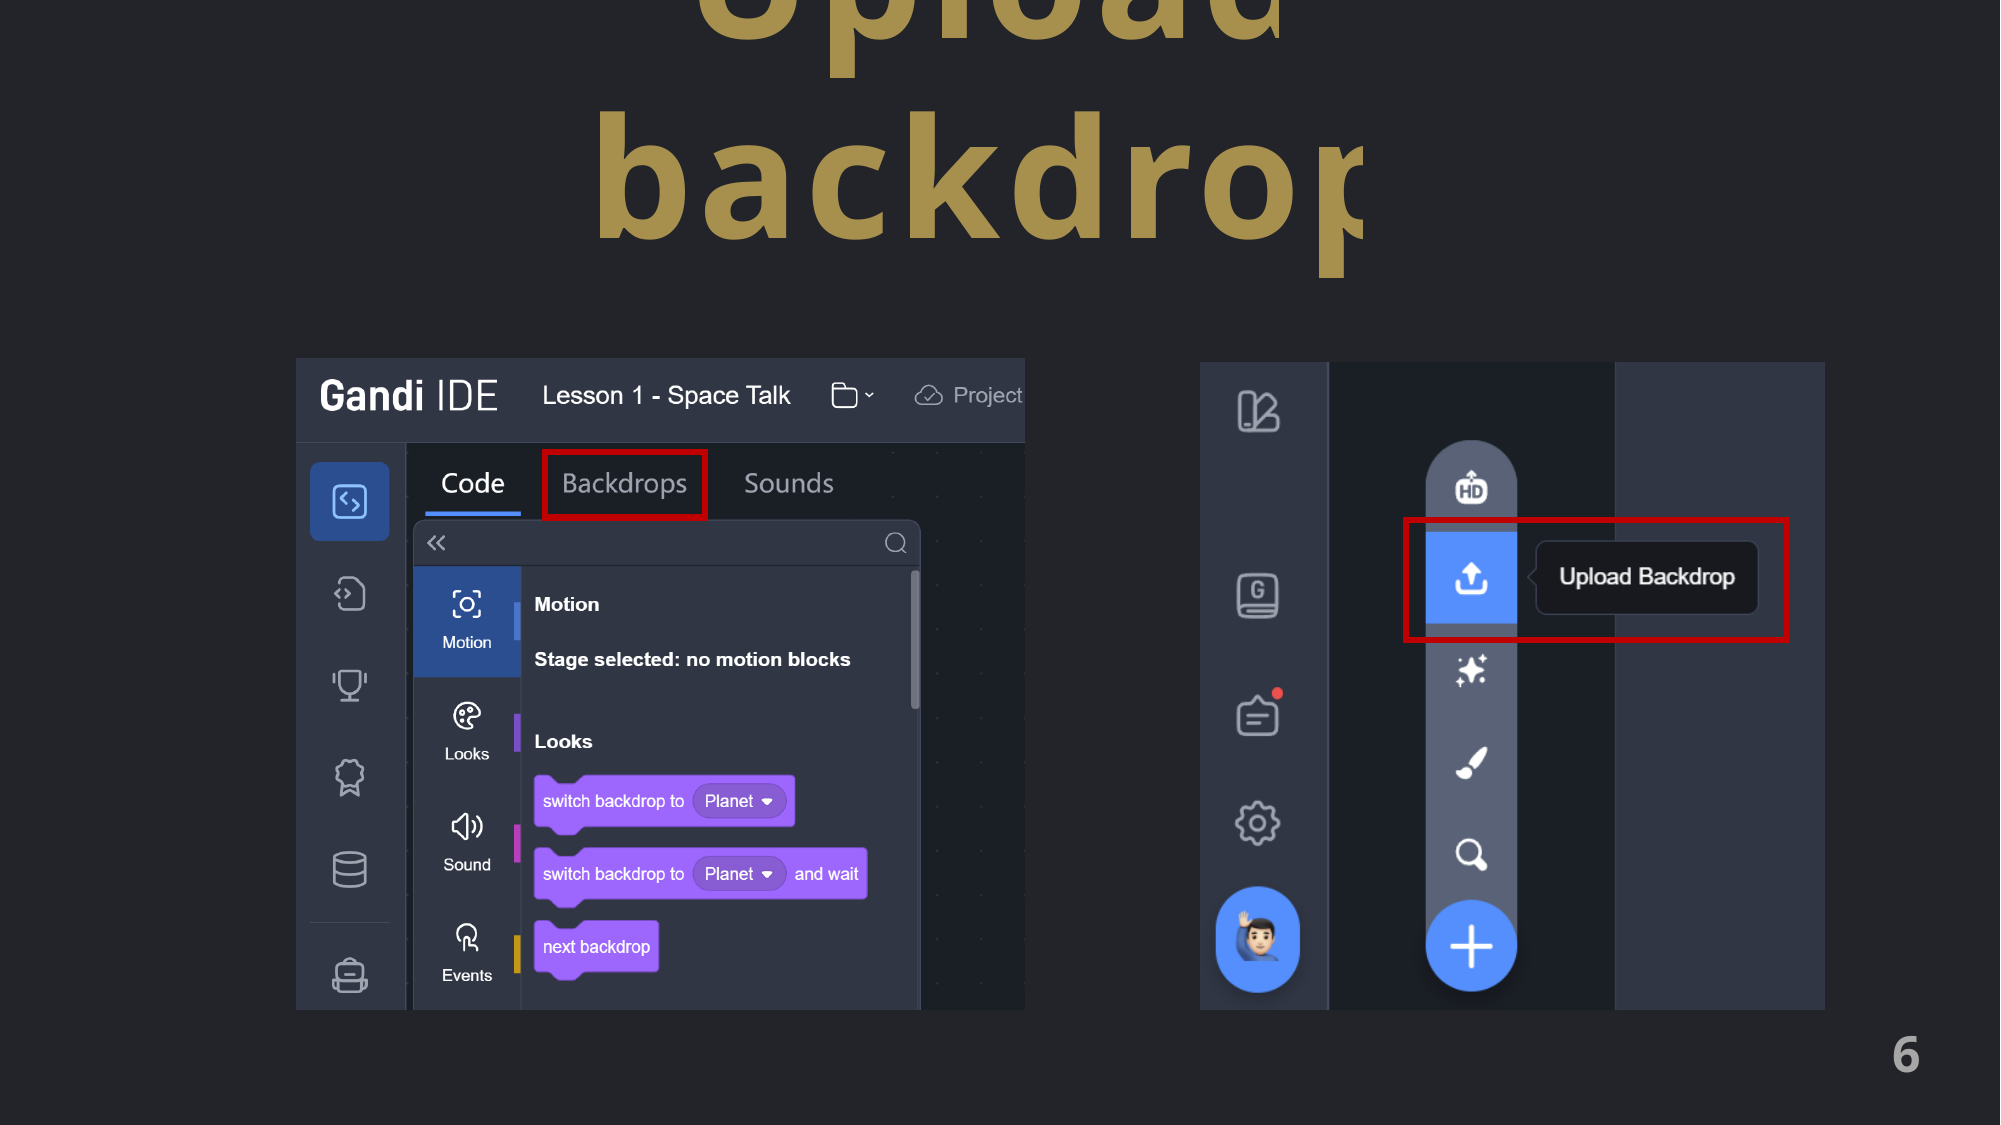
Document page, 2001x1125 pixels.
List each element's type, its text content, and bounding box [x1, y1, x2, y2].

picture [1199, 362, 1825, 1010]
text_box Upload backdrop [364, 23, 1636, 287]
slide_number 6 [1485, 1026, 1936, 1087]
text_box [0, 0, 2000, 1125]
picture [296, 358, 1025, 1010]
